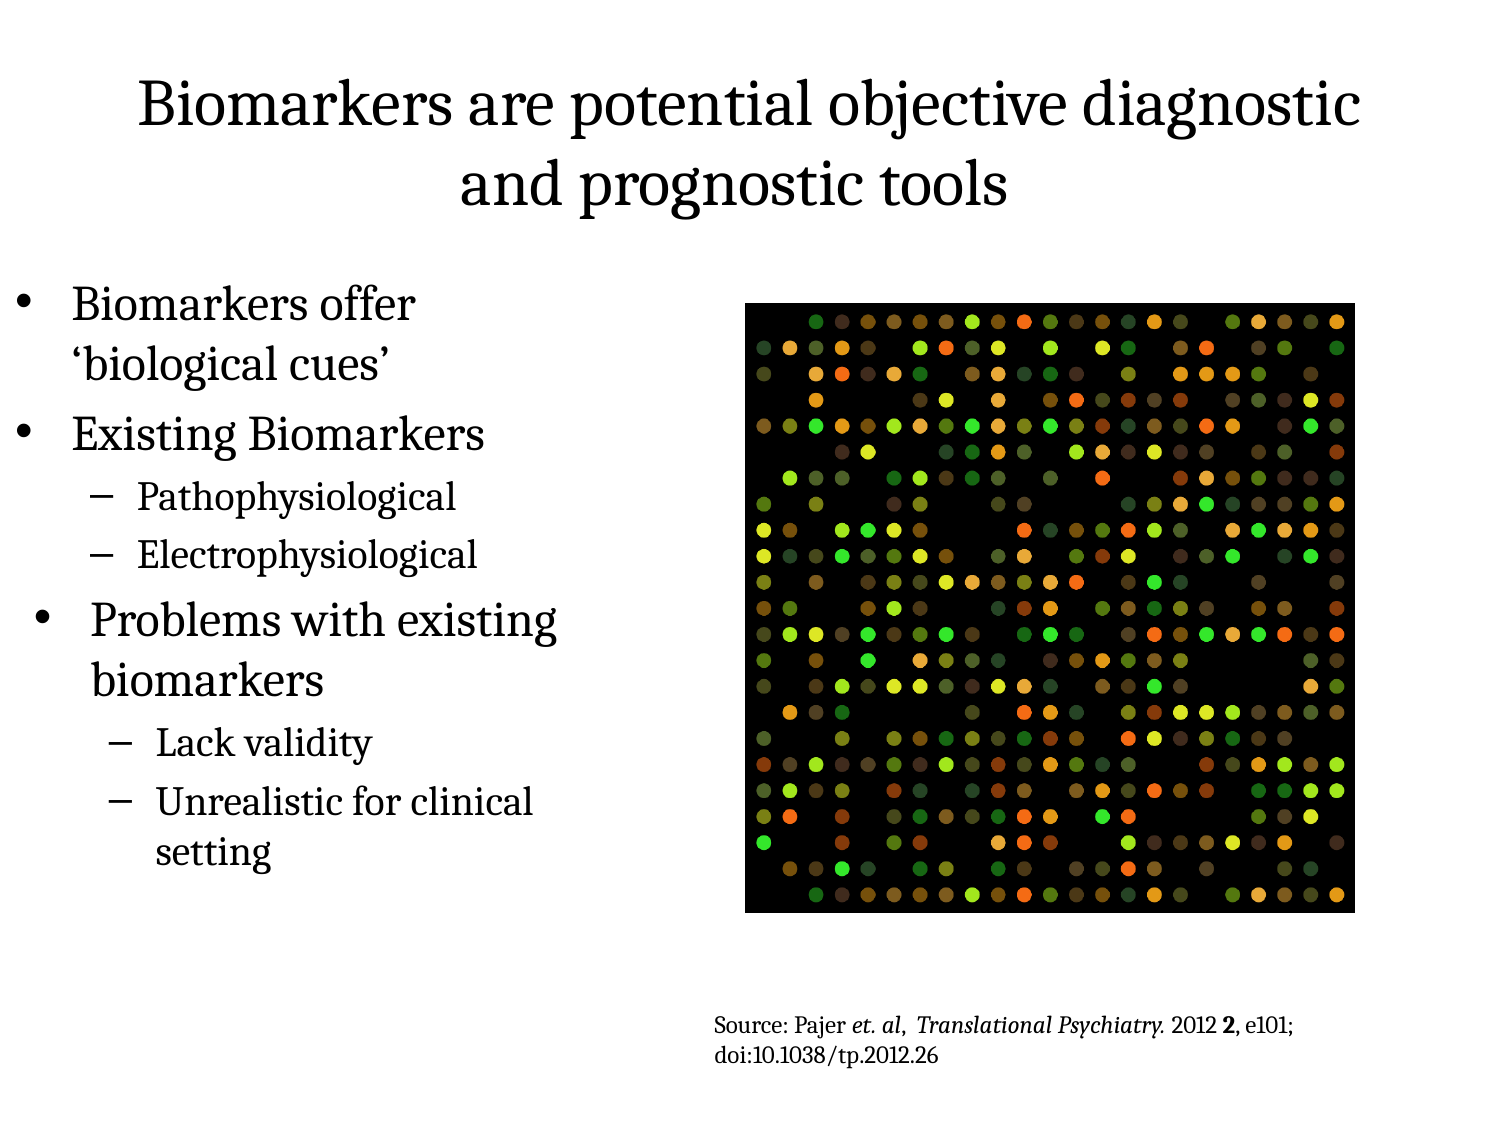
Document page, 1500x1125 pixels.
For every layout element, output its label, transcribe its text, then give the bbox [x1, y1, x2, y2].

text_box Source: Pajer et. al, Translational Psychiatry. 2012 2, e101; doi:10.1038/tp.2012.26 [699, 1001, 1443, 1077]
list Biomarkers offer ‘biological cues’ Existing Biomarkers Pathophysiological Electrophysiological Problems with existing biomarkers Lack validity Unrealistic for clinical setting [0, 262, 645, 1005]
title Biomarkers are potential objective diagnostic and prognostic tools [75, 45, 1425, 233]
picture [745, 302, 1355, 913]
